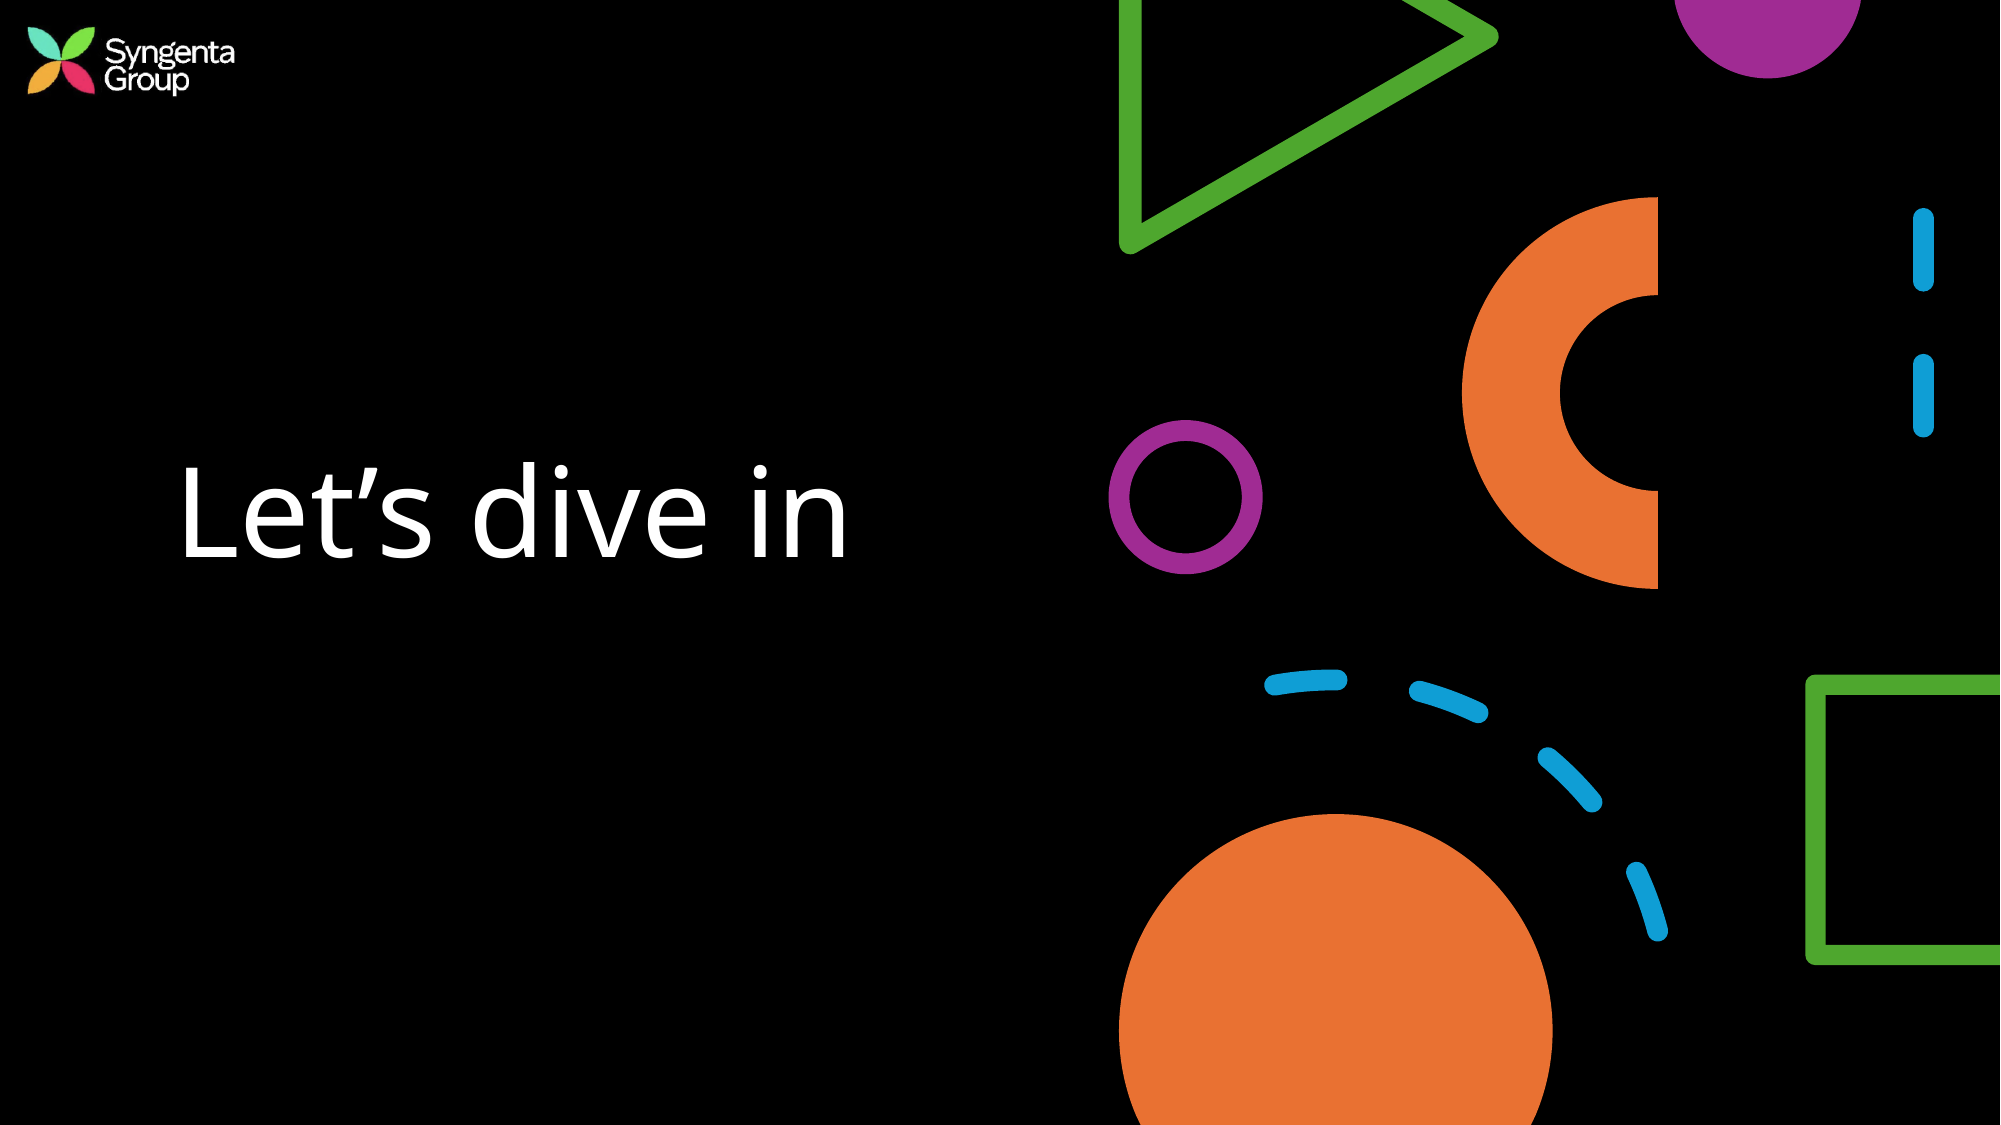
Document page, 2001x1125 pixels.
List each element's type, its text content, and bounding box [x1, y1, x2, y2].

text_box [1118, 0, 1499, 255]
picture [2, 6, 257, 123]
text_box [1117, 428, 1254, 566]
text_box [1460, 195, 1660, 591]
text_box [1117, 812, 1555, 1125]
text_box [1273, 678, 1665, 977]
text_box [0, 0, 2000, 1125]
title Let’s dive in [159, 200, 1050, 592]
text_box [1673, 0, 1863, 80]
text_box [1805, 674, 2000, 966]
